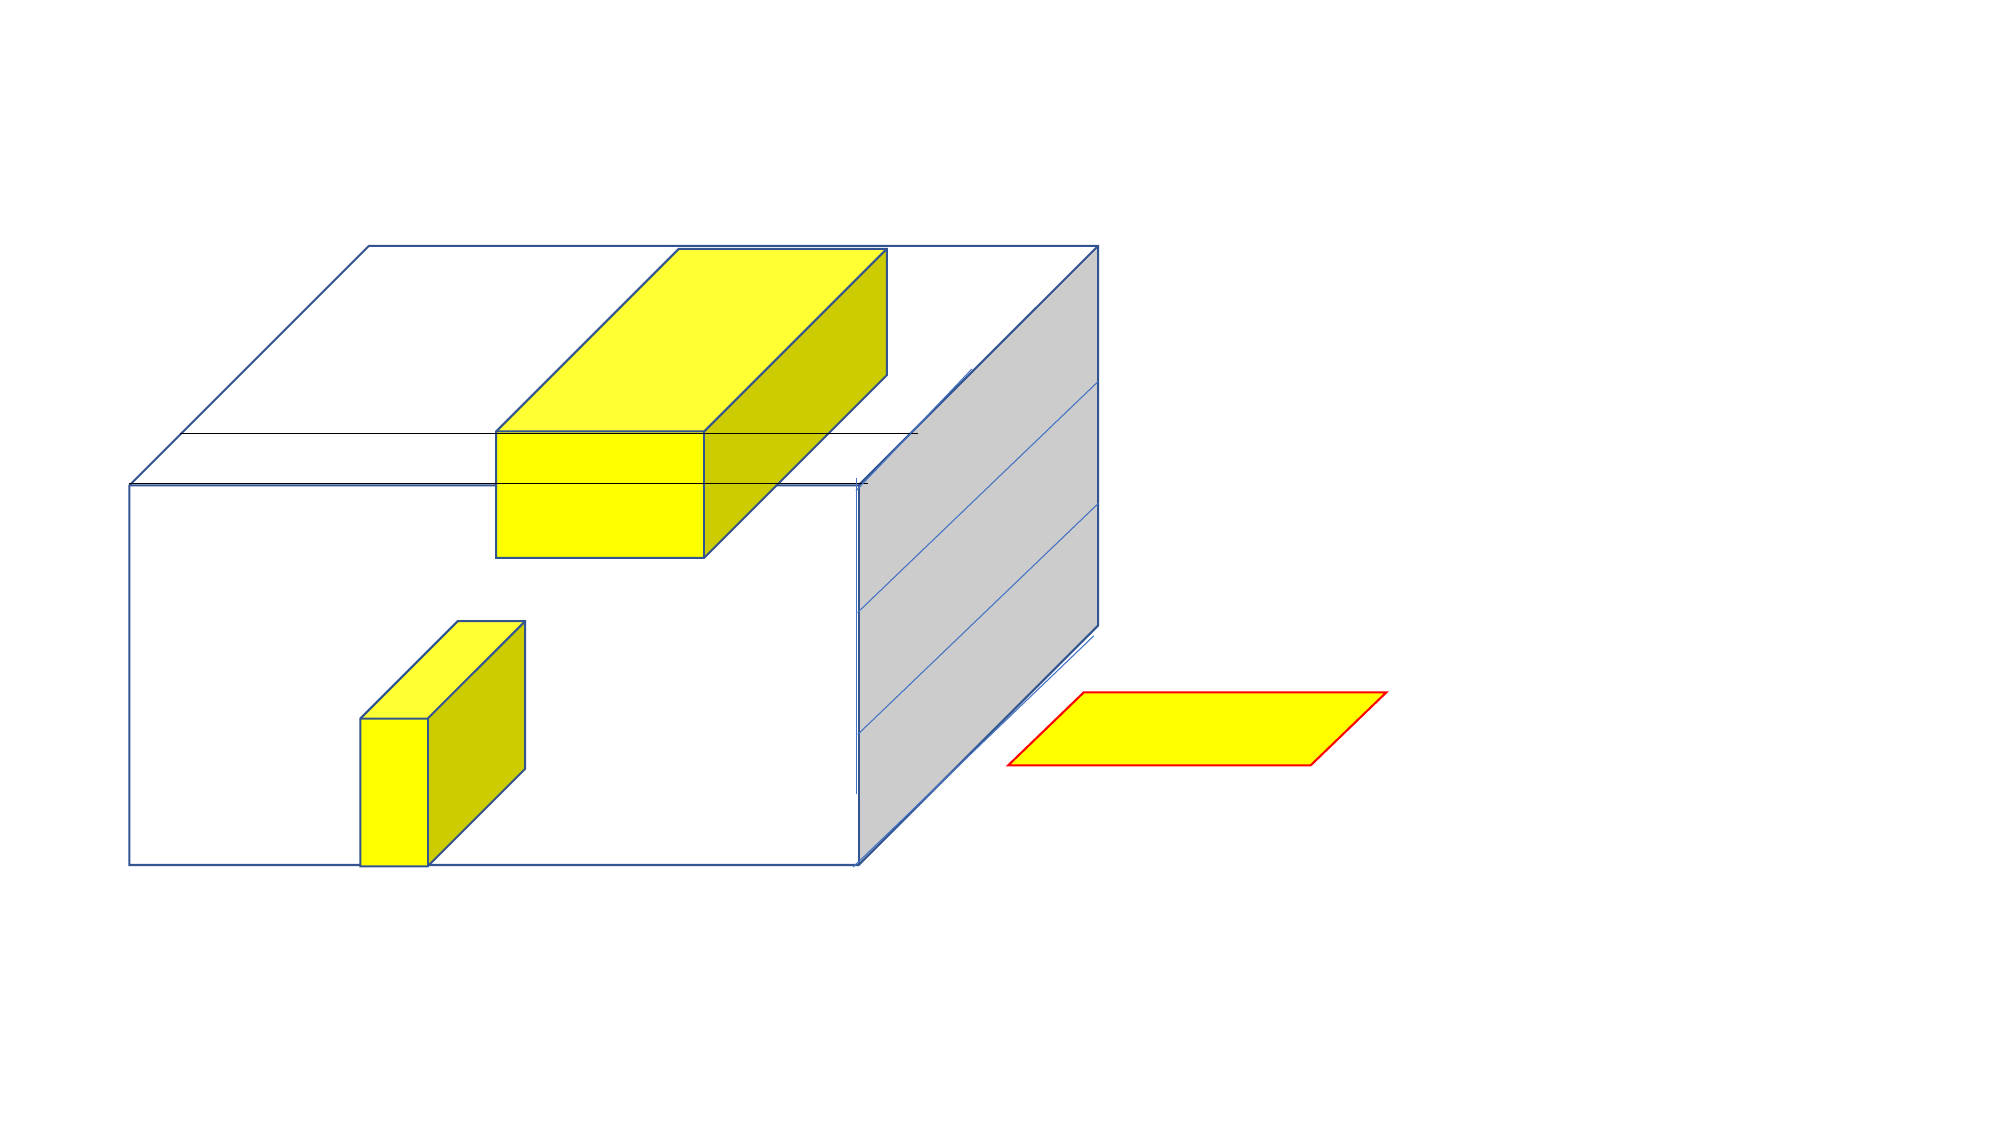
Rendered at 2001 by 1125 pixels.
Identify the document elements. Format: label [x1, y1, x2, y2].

text_box [128, 244, 1389, 868]
